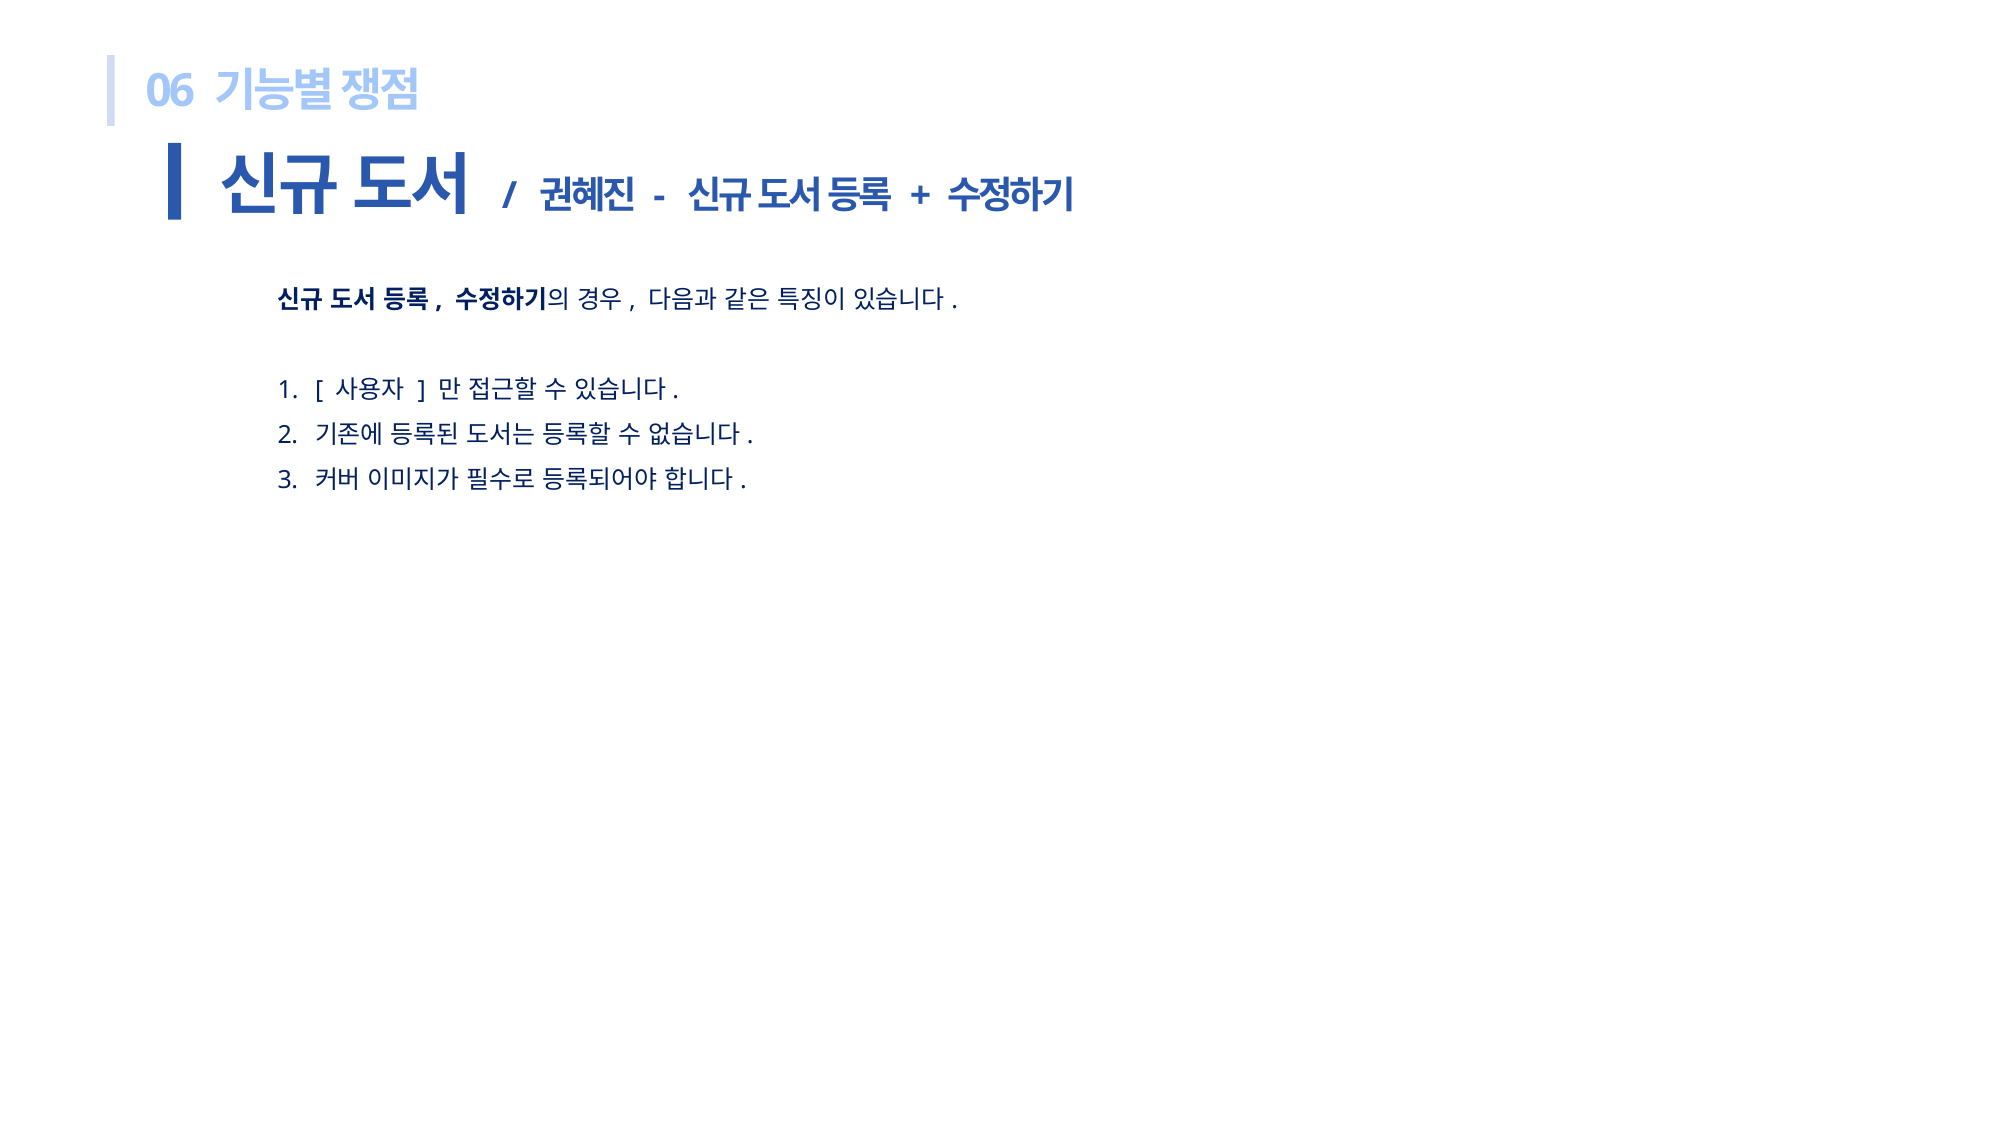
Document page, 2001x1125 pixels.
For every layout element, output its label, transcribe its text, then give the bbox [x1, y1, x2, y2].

text_box 신규 도서 / 권혜진 - 신규 도서 등록 + 수정하기 [204, 134, 1359, 229]
text_box 신규 도서 등록, 수정하기의 경우, 다음과 같은 특징이 있습니다. [ 사용자 ] 만 접근할 수 있습니다. 기존에 등록된 도서는 등록할 수 없습니다. 커버 이미지가 필수로 등록되어야 합니다. [262, 261, 1813, 501]
text_box [106, 54, 116, 127]
text_box 06 기능별 쟁점 [130, 53, 983, 123]
text_box [167, 142, 182, 221]
